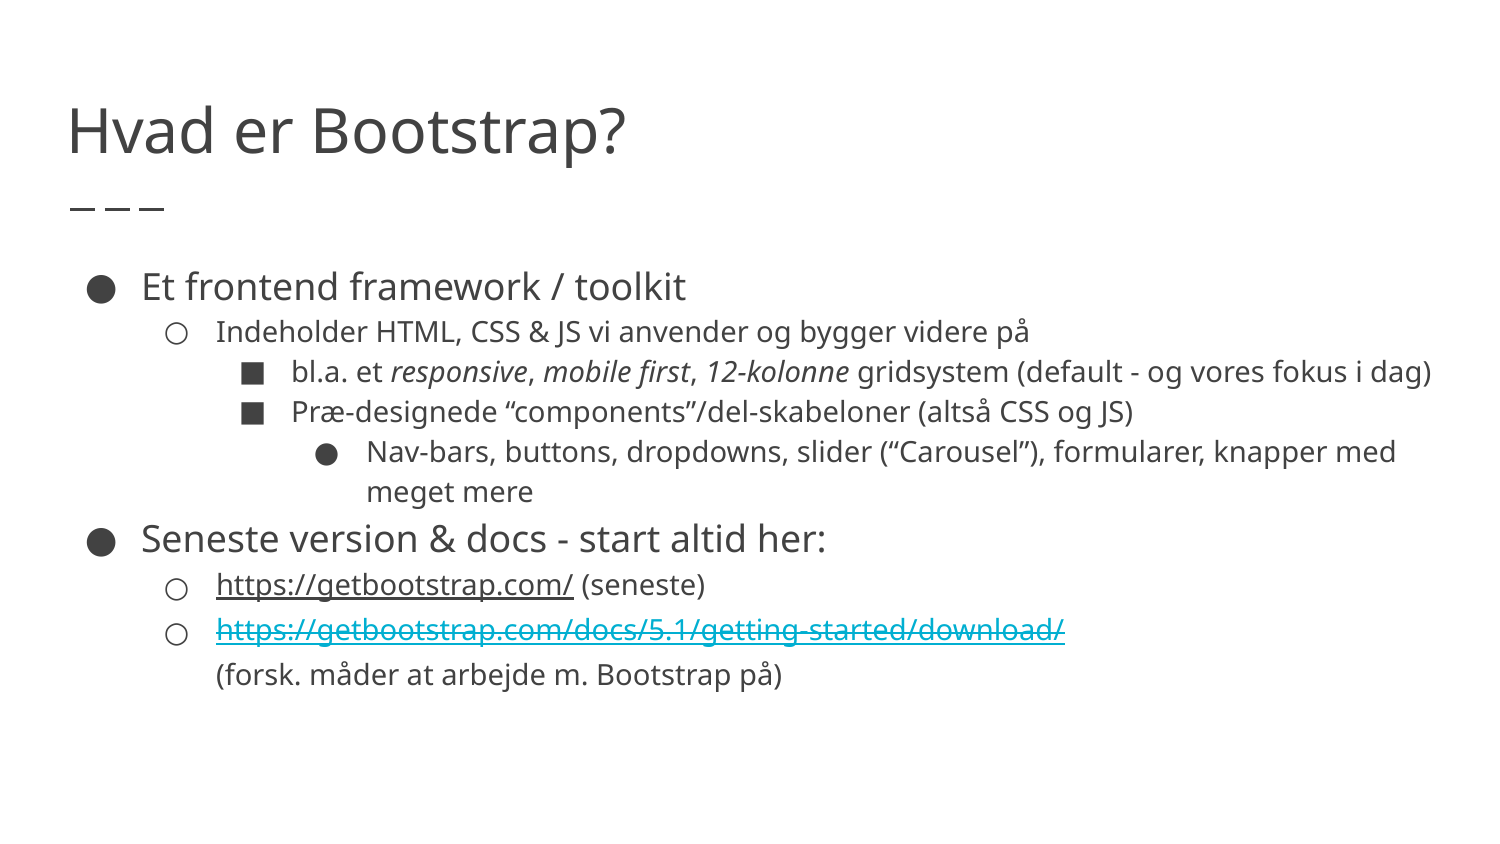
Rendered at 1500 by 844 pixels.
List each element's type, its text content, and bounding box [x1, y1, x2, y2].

list Et frontend framework / toolkit Indeholder HTML, CSS & JS vi anvender og bygger videre på bl.a. et responsive, mobile first, 12-kolonne gridsystem (default - og vores fokus i dag) Præ-designede “components”/del-skabeloner (altså CSS og JS) Nav-bars, buttons, dropdowns, slider (“Carousel”), formularer, knapper med meget mere Seneste version & docs - start altid her: https://getbootstrap.com/ (seneste) https://getbootstrap.com/docs/5.1/getting-started/download/ (forsk. måder at arbejde m. Bootstrap på) [51, 240, 1449, 750]
title Hvad er Bootstrap? [51, 61, 1449, 182]
